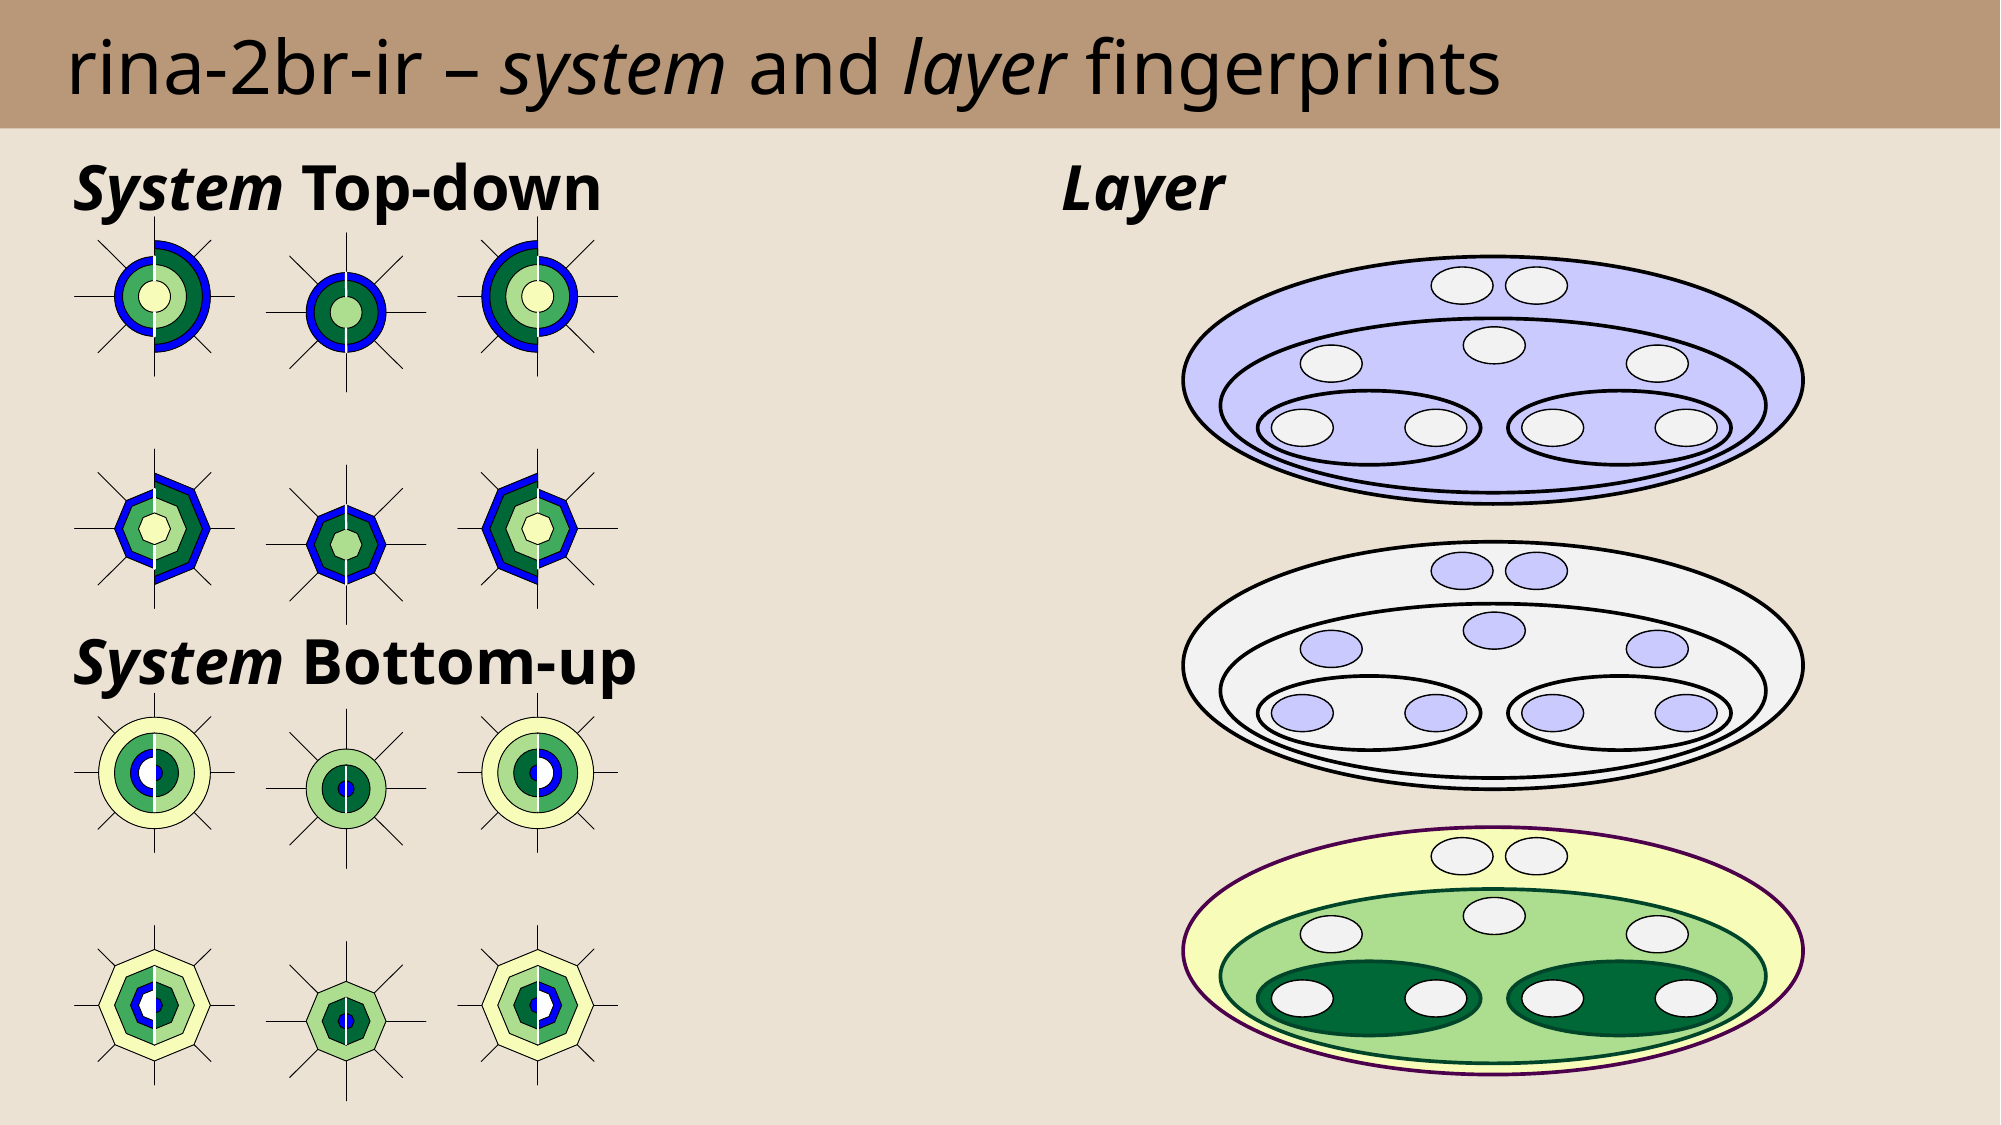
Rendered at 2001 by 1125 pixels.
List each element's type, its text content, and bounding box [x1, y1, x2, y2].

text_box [1046, 527, 1945, 812]
list Layer [1046, 148, 1945, 241]
title rina-2br-ir – system and layer fingerprints [0, 0, 2000, 129]
list System Top-down [58, 148, 956, 256]
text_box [1046, 241, 1945, 527]
picture [58, 637, 637, 1112]
picture [58, 160, 637, 636]
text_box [1046, 812, 1945, 1125]
list System Bottom-up [58, 622, 956, 730]
